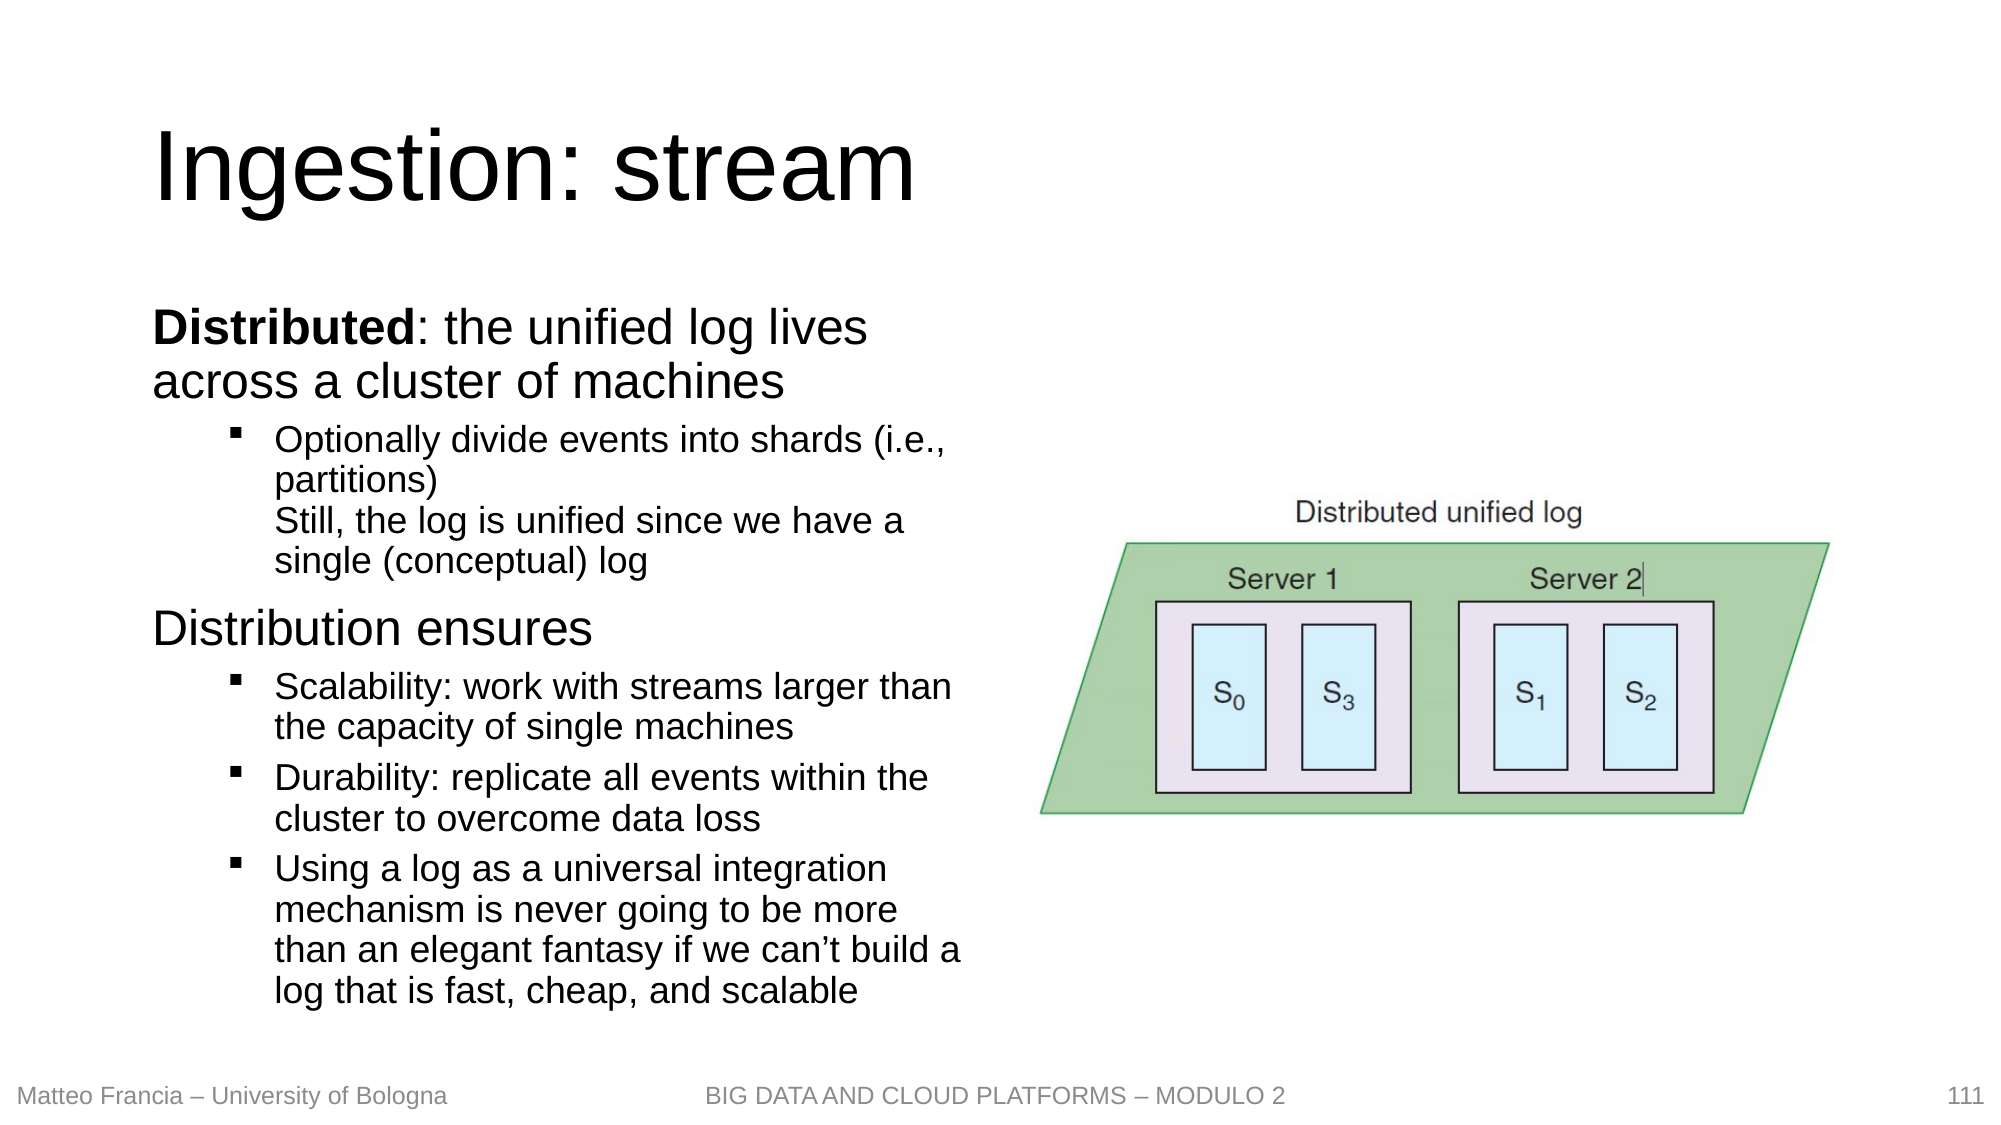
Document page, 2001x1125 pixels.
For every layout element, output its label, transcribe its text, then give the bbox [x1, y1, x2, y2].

slide_number 111 [1550, 1065, 2000, 1125]
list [1033, 493, 1842, 820]
list Distributed: the unified log lives across a cluster of machines Optionally divide events into shards (i.e., partitions) Still, the log is unified since we have a single (conceptual) log Distribution ensures Scalability: work with streams larger than the capacity of single machines Durability: replicate all events within the cluster to overcome data loss Using a log as a universal integration mechanism is never going to be more than an elegant fantasy if we can’t build a log that is fast, cheap, and scalable [137, 299, 988, 1014]
footer Matteo Francia – University of Bologna [0, 1065, 466, 1125]
title Ingestion: stream [137, 59, 1863, 278]
